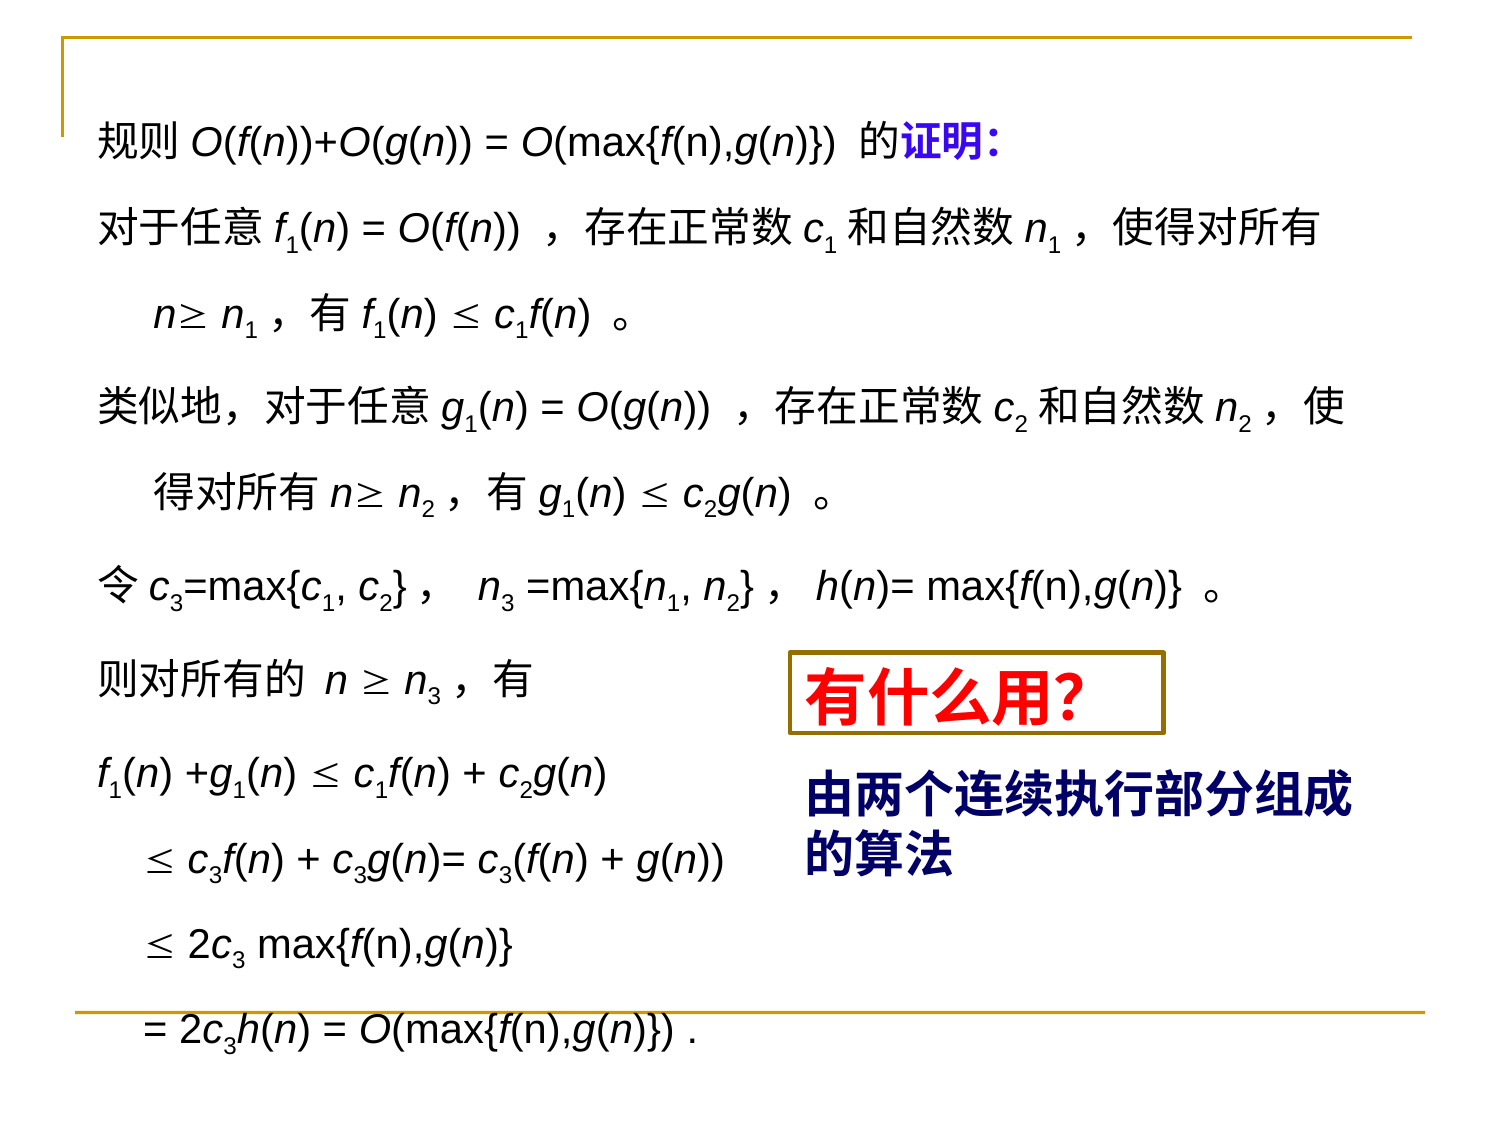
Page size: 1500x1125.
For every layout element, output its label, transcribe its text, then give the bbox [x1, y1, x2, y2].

text_box 由两个连续执行部分组成的算法 [803, 760, 1358, 883]
text_box 有什么用？ [790, 652, 1164, 733]
list 规则O(f(n))+O(g(n)) = O(max{f(n),g(n)}) 的证明： 对于任意f1(n) = O(f(n)) ，存在正常数c1和自然数n1，使得对所有n n1，有f1(n)  c1f(n) 。 类似地，对于任意g1(n) = O(g(n)) ，存在正常数c2和自然数n2，使得对所有n n2，有g1(n)  c2g(n) 。 令c3=max{c1, c2}， n3 =max{n1, n2}，h(n)= max{f(n),g(n)} 。 则对所有的 n  n3，有 f1(n) +g1(n)  c1f(n) + c2g(n)  c3f(n) + c3g(n)= c3(f(n) + g(n))  2c3 max{f(n),g(n)} = 2c3h(n) = O(max{f(n),g(n)}) . [82, 82, 1383, 1028]
